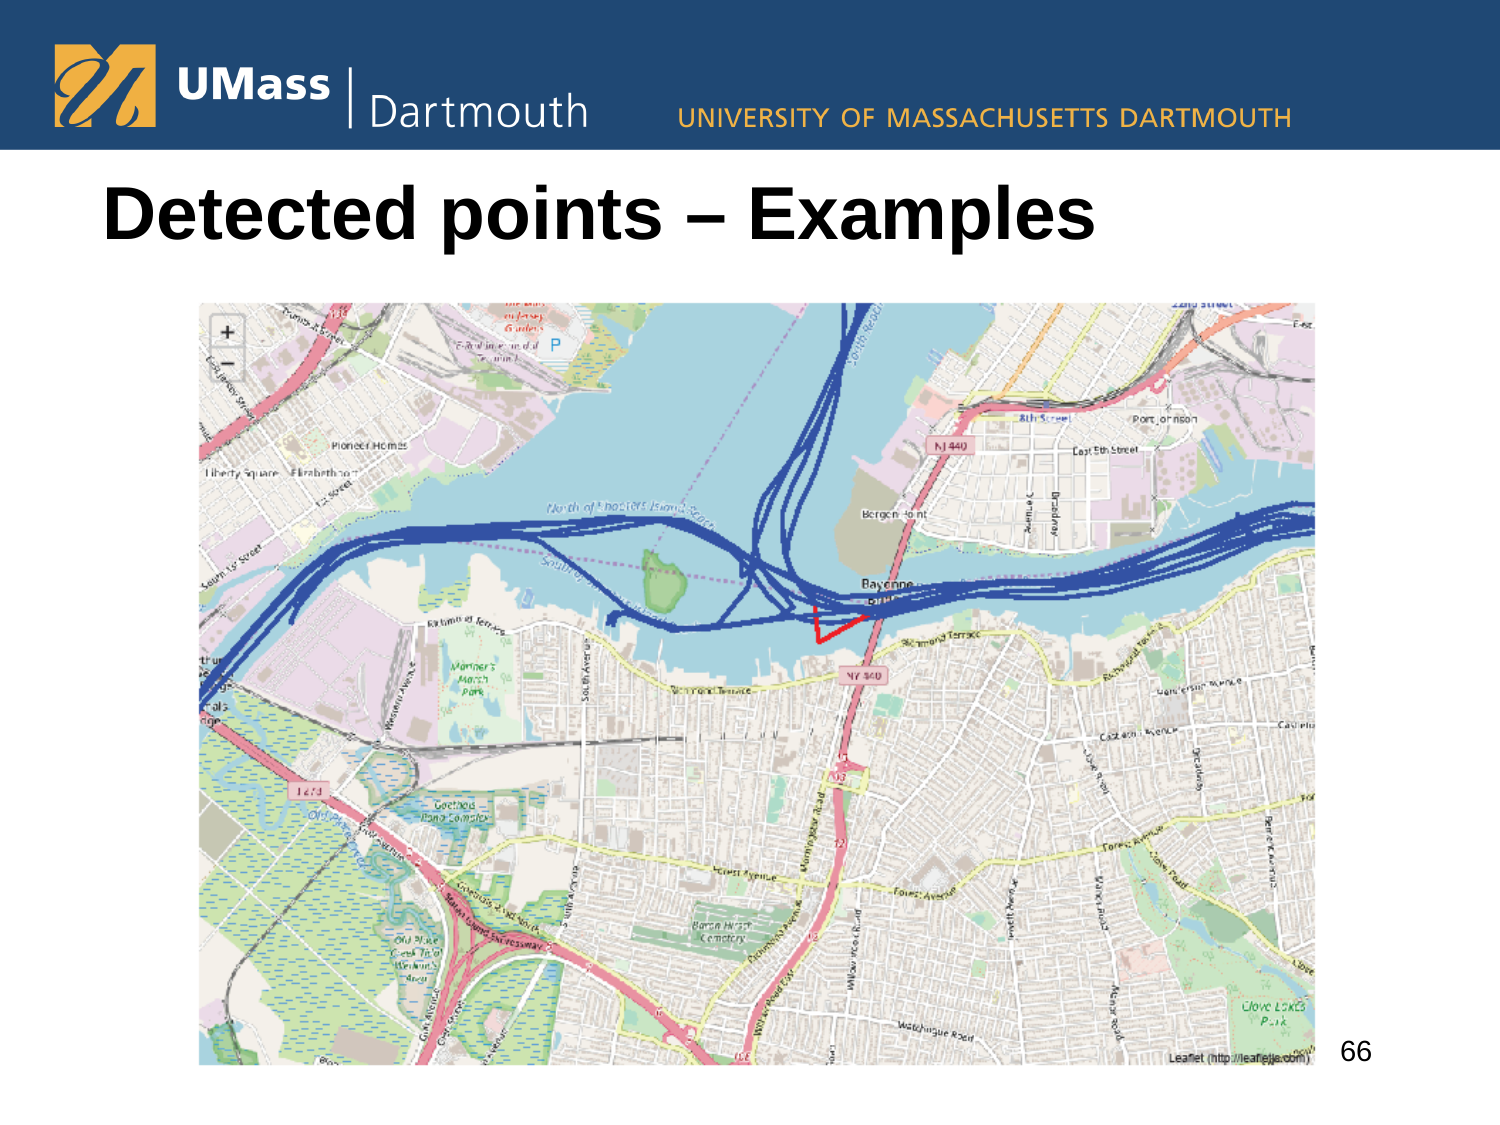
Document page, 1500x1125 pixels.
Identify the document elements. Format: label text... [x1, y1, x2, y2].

slide_number 66 [1360, 1024, 1388, 1101]
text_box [158, 262, 1355, 1108]
picture [0, 0, 1500, 150]
title Detected points – Examples [12, 187, 1438, 263]
